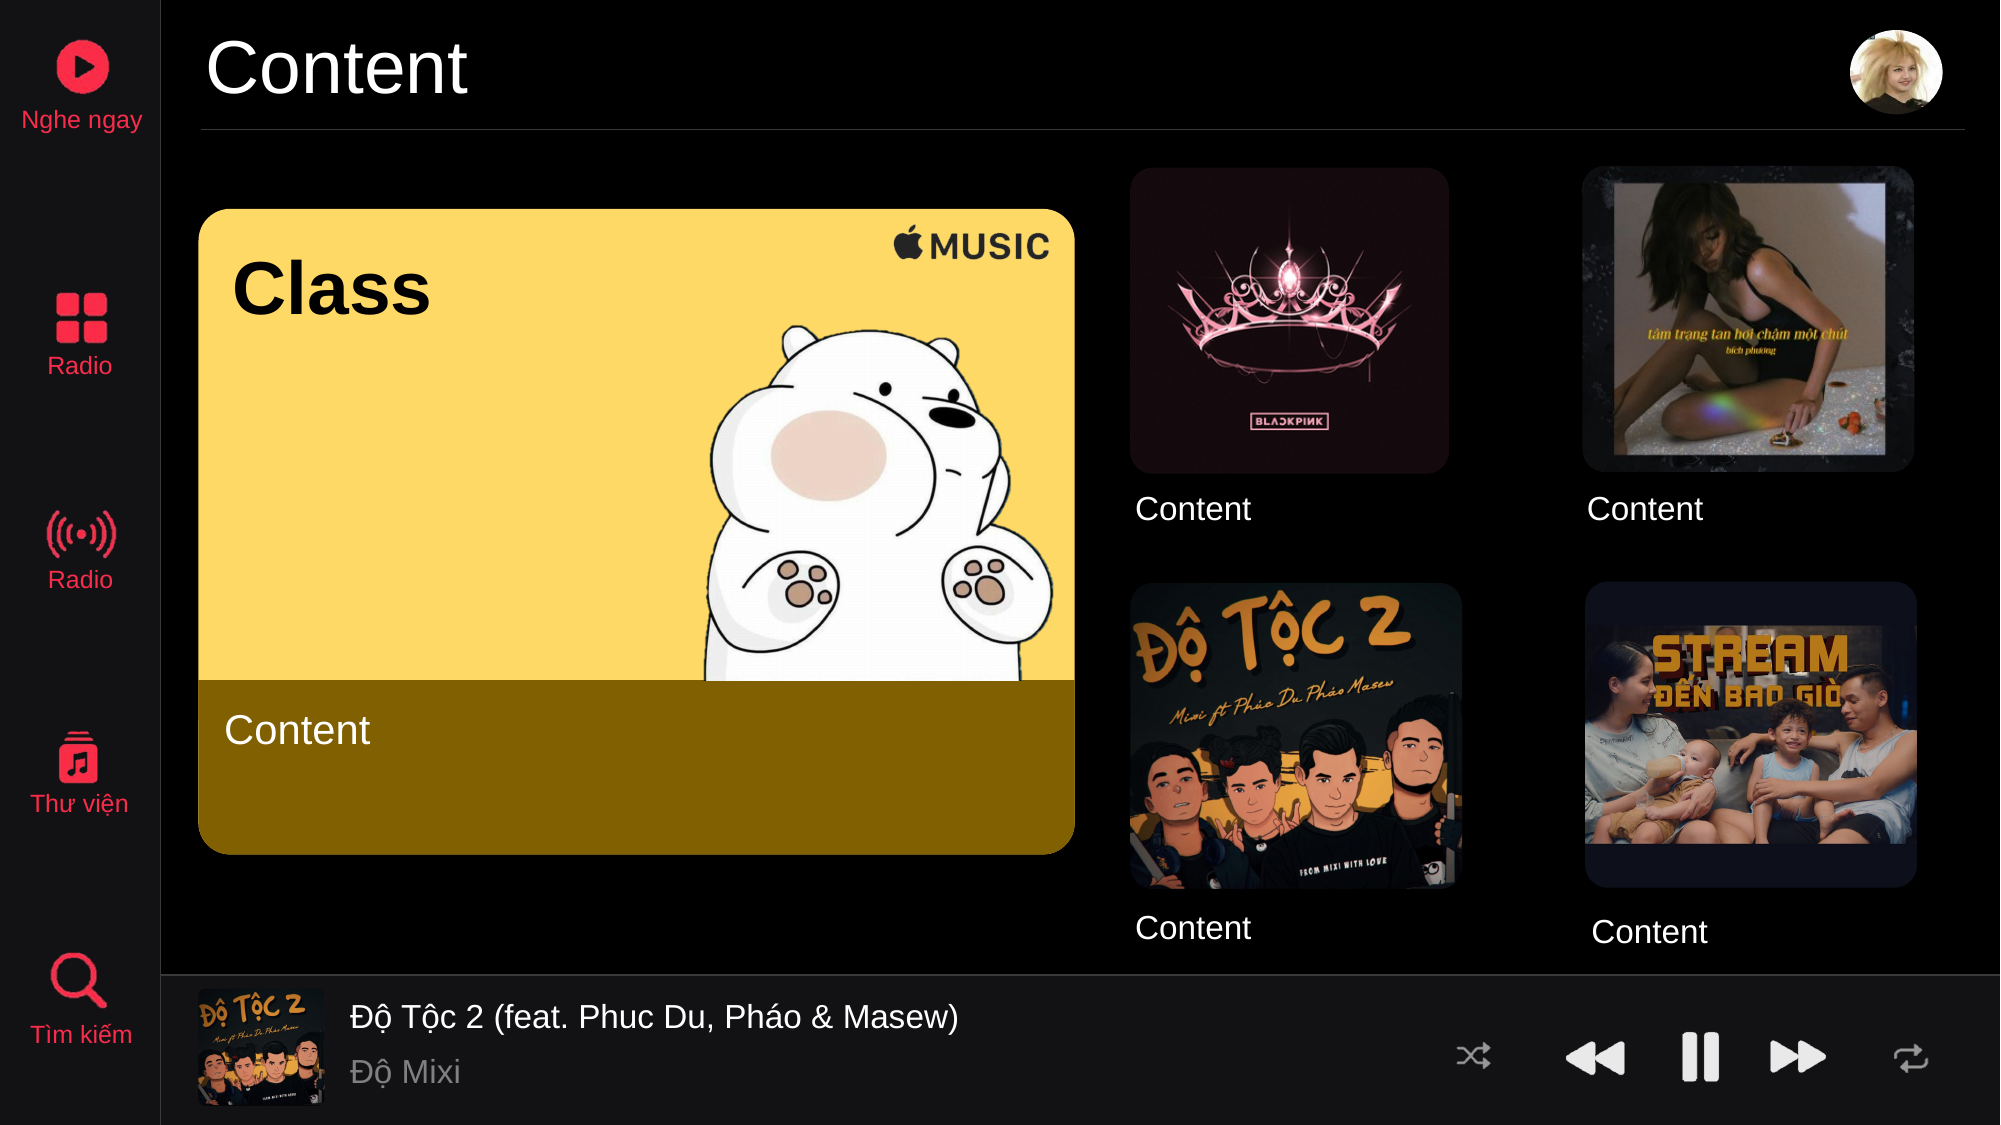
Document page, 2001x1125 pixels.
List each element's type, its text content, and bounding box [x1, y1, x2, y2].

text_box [0, 0, 163, 1125]
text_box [1120, 582, 1463, 955]
text_box [1848, 28, 1944, 116]
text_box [1576, 581, 1918, 959]
text_box Content [190, 11, 630, 117]
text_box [1572, 165, 1915, 536]
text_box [1120, 167, 1450, 536]
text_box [198, 208, 1075, 855]
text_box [163, 974, 2000, 1125]
